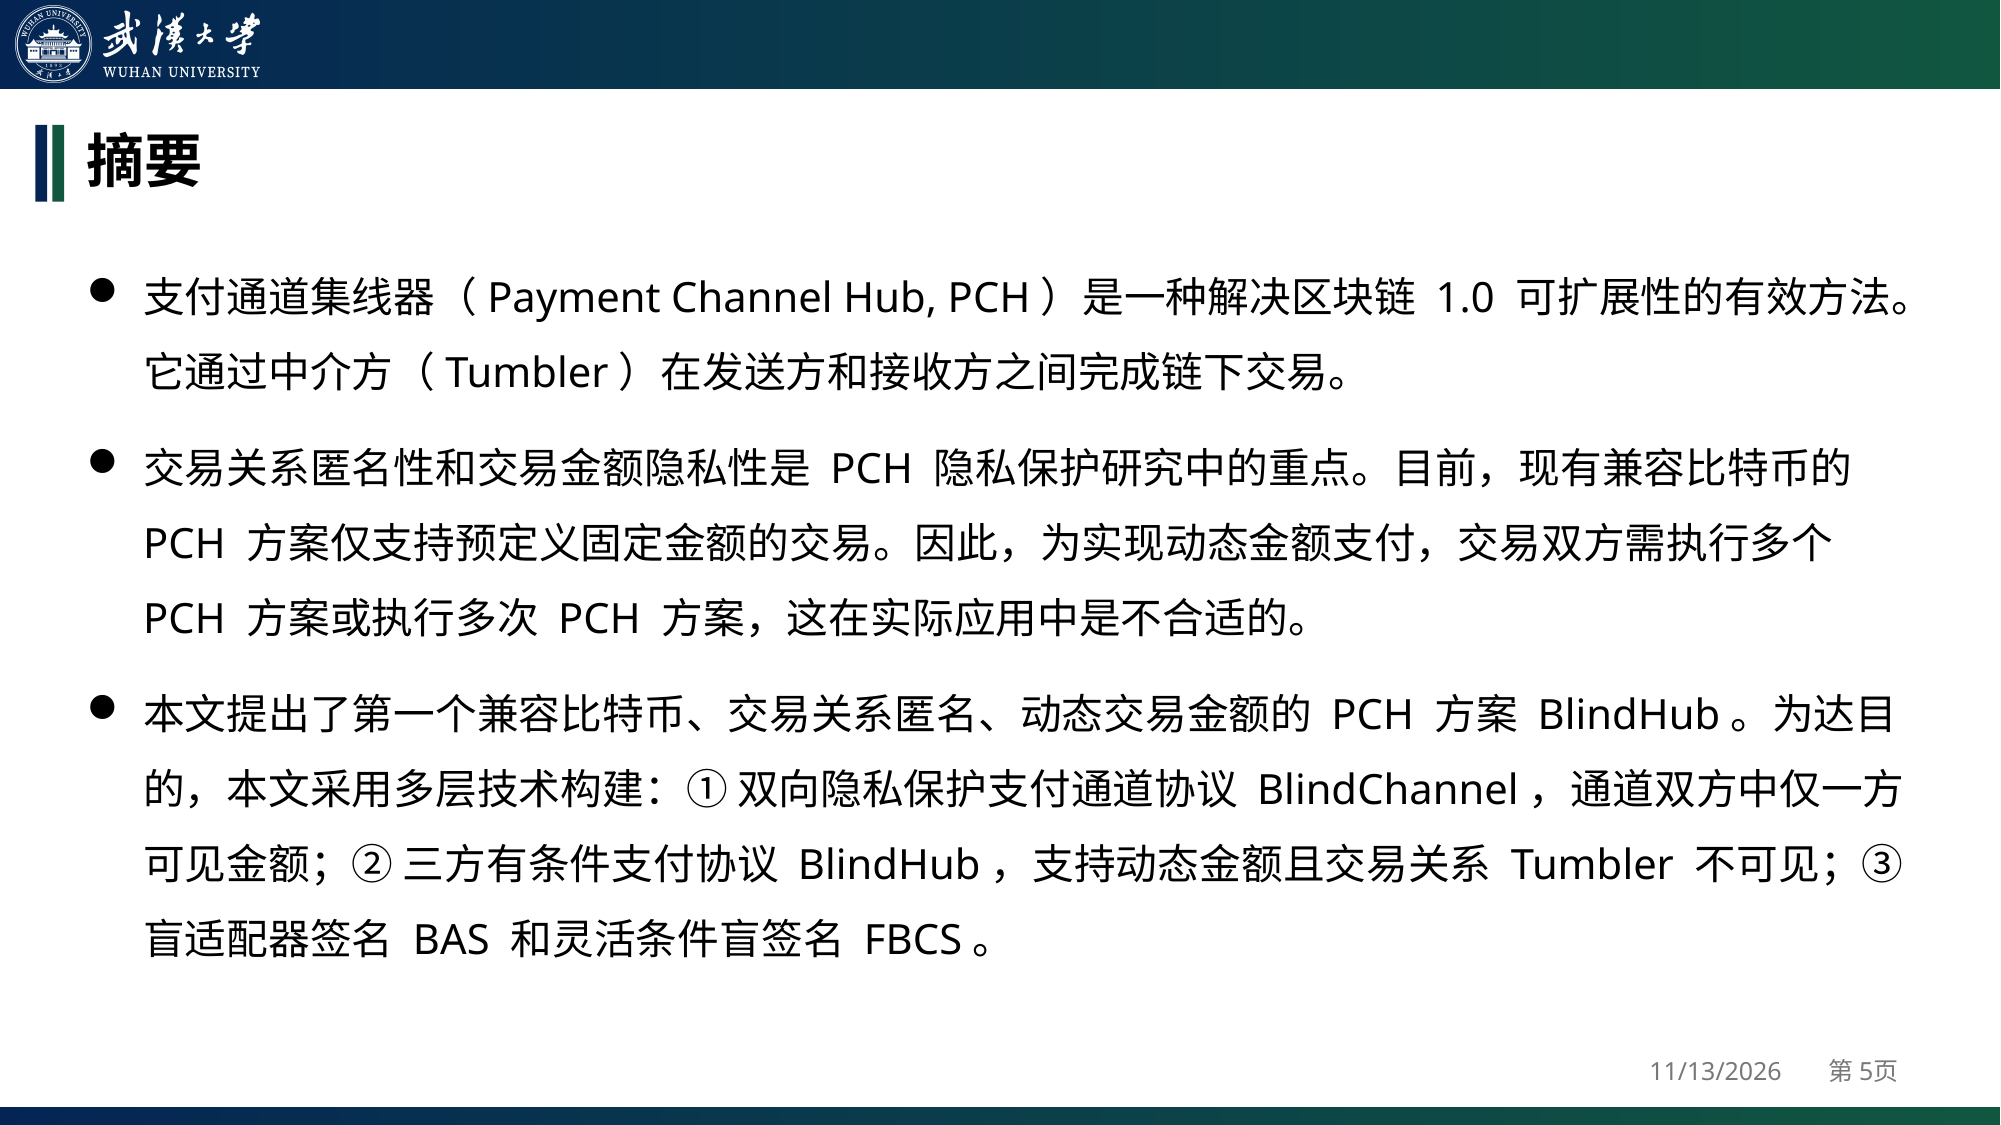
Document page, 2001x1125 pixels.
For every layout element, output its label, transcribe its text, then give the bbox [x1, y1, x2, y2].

title 摘要 [71, 125, 1253, 202]
list 支付通道集线器（Payment Channel Hub, PCH）是一种解决区块链 1.0 可扩展性的有效方法。它通过中介方（Tumbler）在发送方和接收方之间完成链下交易。 交易关系匿名性和交易金额隐私性是 PCH 隐私保护研究中的重点。目前，现有兼容比特币的 PCH 方案仅支持预定义固定金额的交易。因此，为实现动态金额支付，交易双方需执行多个 PCH 方案或执行多次 PCH 方案，这在实际应用中是不合适的。 本文提出了第一个兼容比特币、交易关系匿名、动态交易金额的 PCH 方案 BlindHub。为达目的，本文采用多层技术构建：① 双向隐私保护支付通道协议 BlindChannel，通道双方中仅一方可见金额；② 三方有条件支付协议 BlindHub，支持动态金额且交易关系 Tumbler 不可见；③ 盲适配器签名 BAS 和灵活条件盲签名 FBCS。 [71, 238, 1923, 1037]
picture [15, 5, 260, 83]
slide_number 第5页 [1804, 1042, 1923, 1103]
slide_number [1627, 1042, 1804, 1103]
